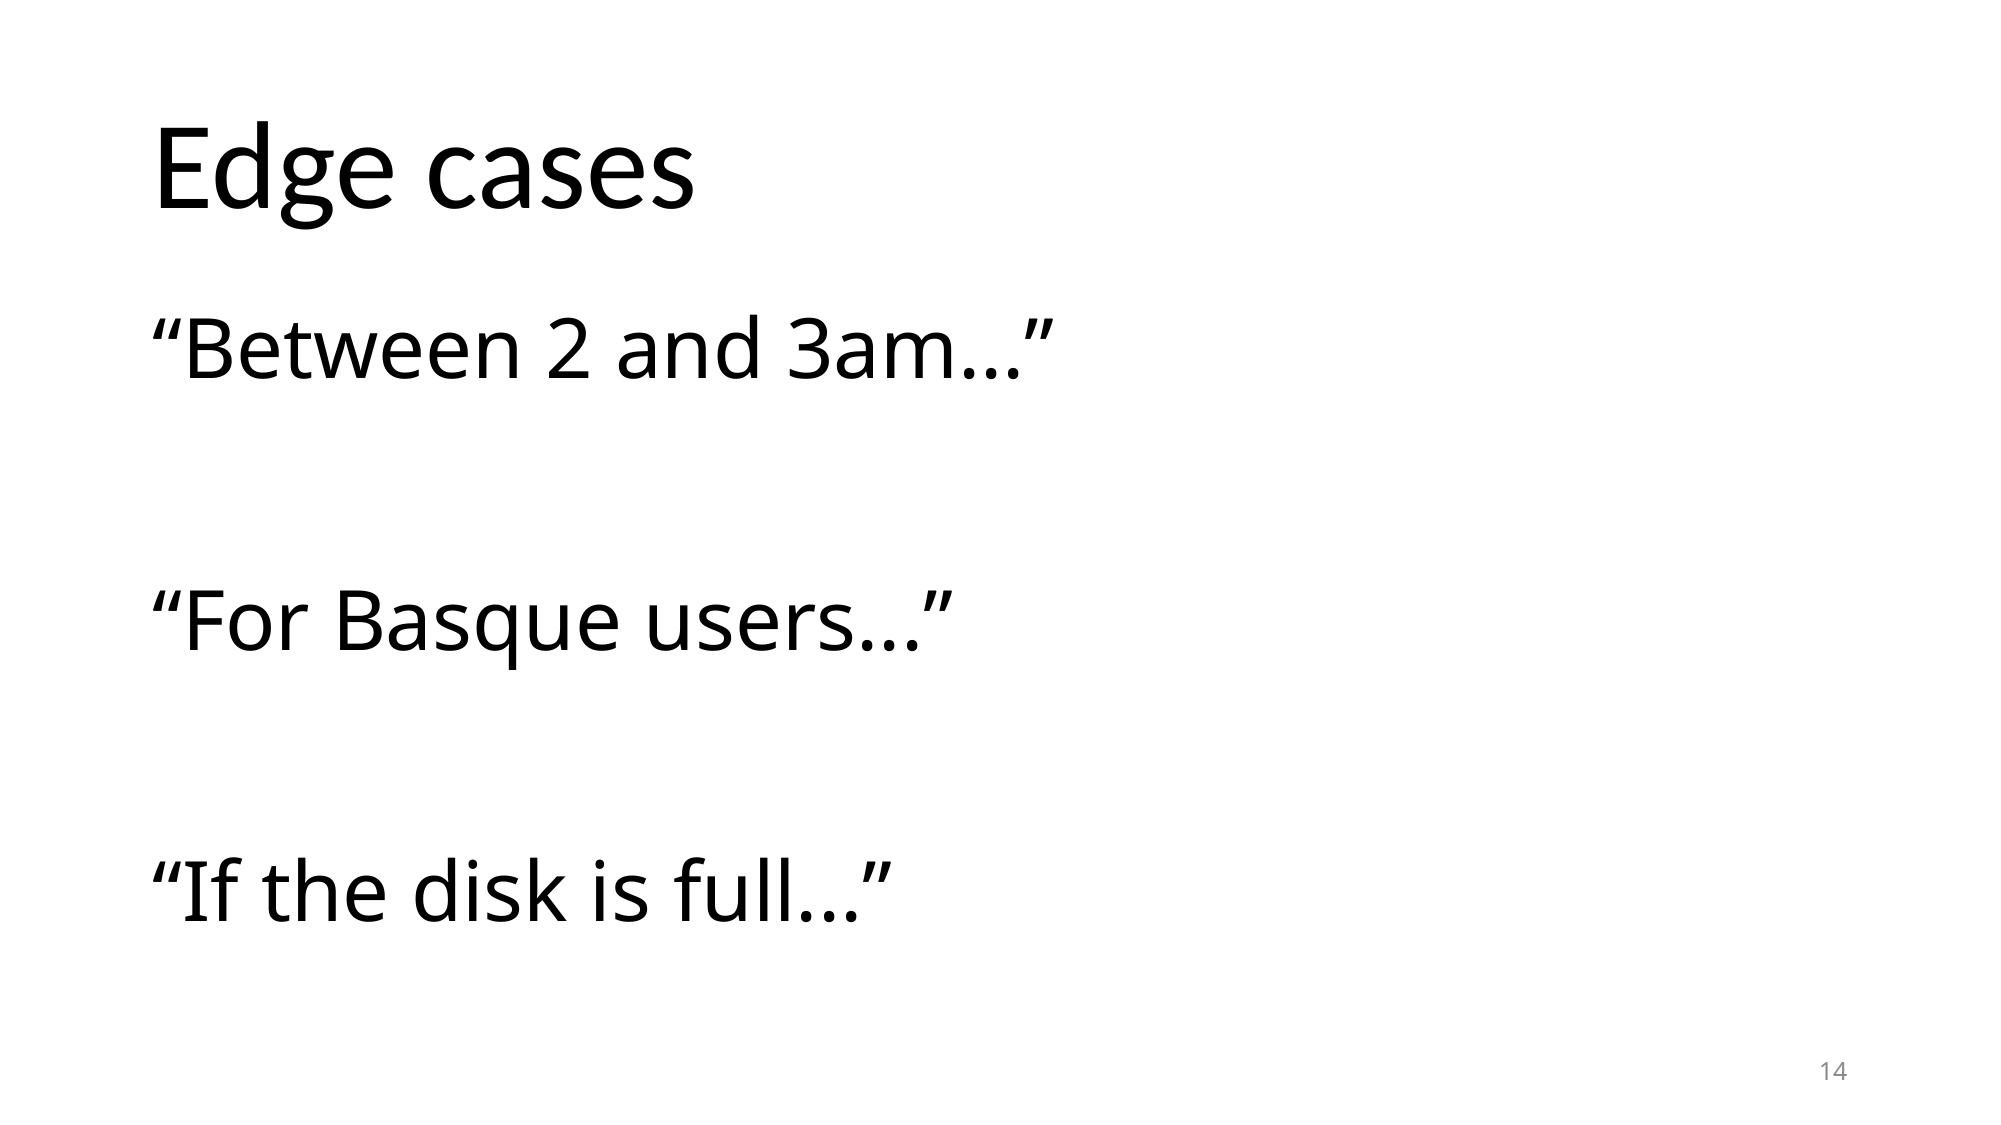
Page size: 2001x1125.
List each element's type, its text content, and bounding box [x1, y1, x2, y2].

list “Between 2 and 3am...” “For Basque users...” “If the disk is full...” [137, 299, 1863, 1014]
title Edge cases [137, 59, 1863, 278]
slide_number 14 [1412, 1042, 1863, 1103]
